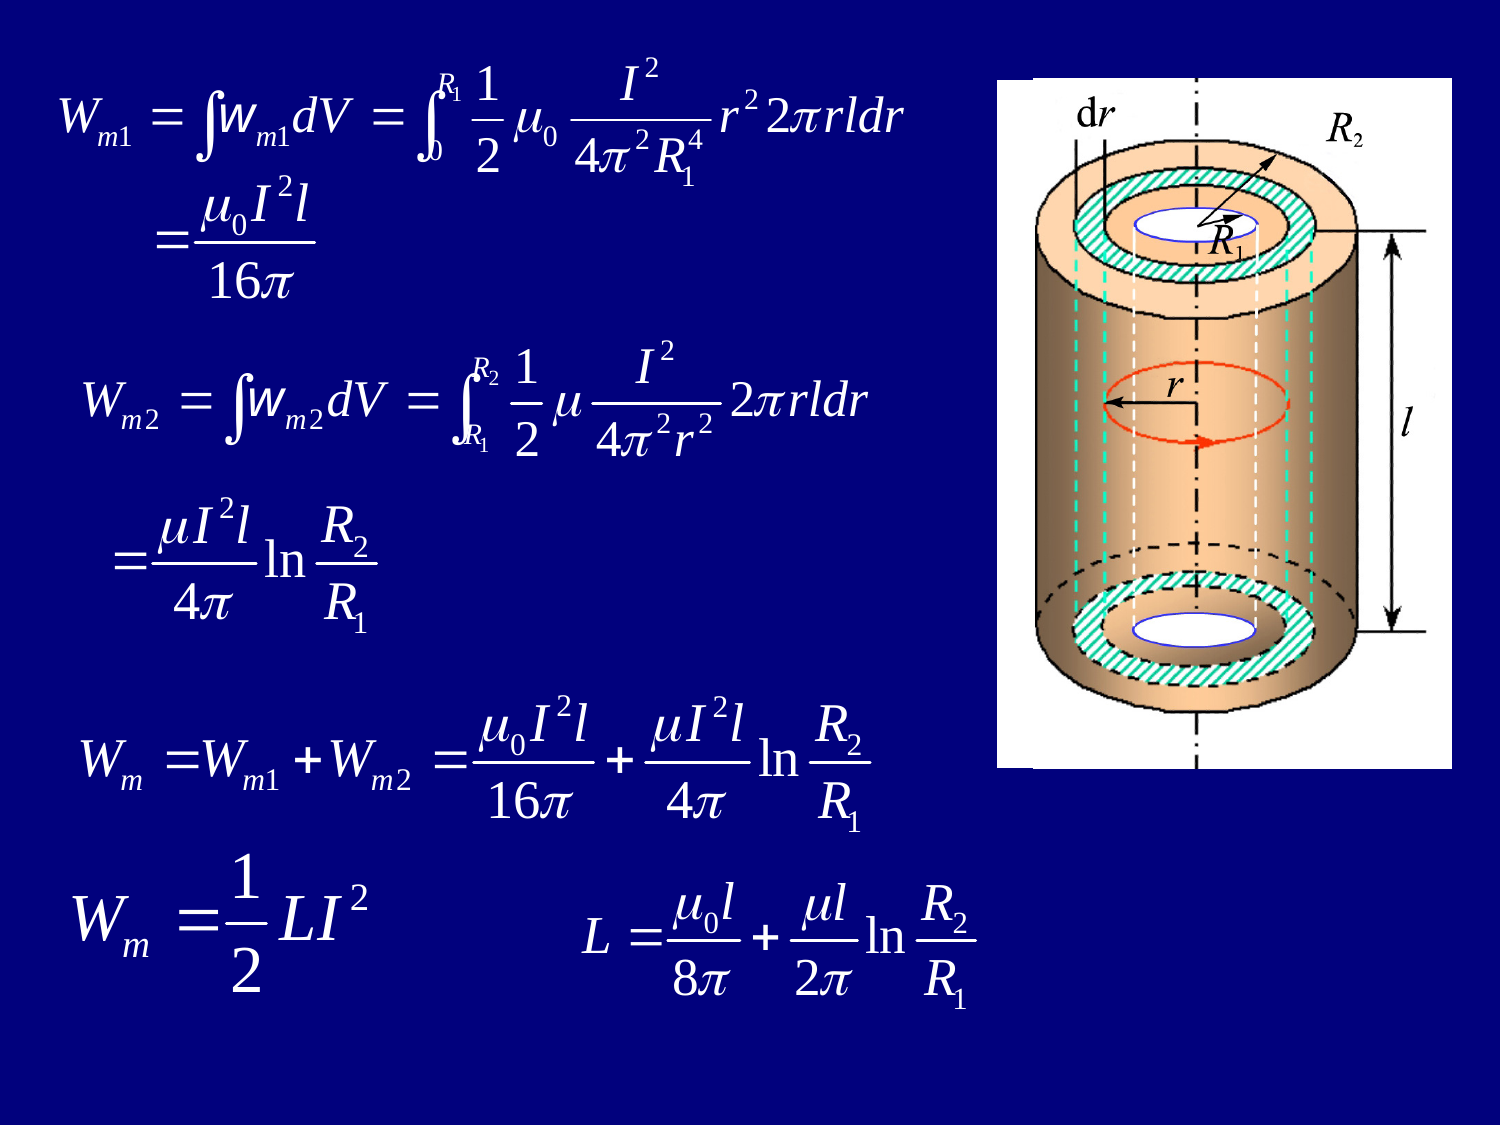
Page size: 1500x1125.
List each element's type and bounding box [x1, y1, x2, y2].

text_box [143, 160, 325, 311]
text_box [73, 680, 883, 845]
text_box [997, 77, 1452, 770]
text_box [100, 481, 387, 646]
text_box [572, 869, 987, 1021]
text_box [76, 326, 880, 469]
text_box [64, 833, 385, 1008]
text_box [52, 42, 916, 198]
